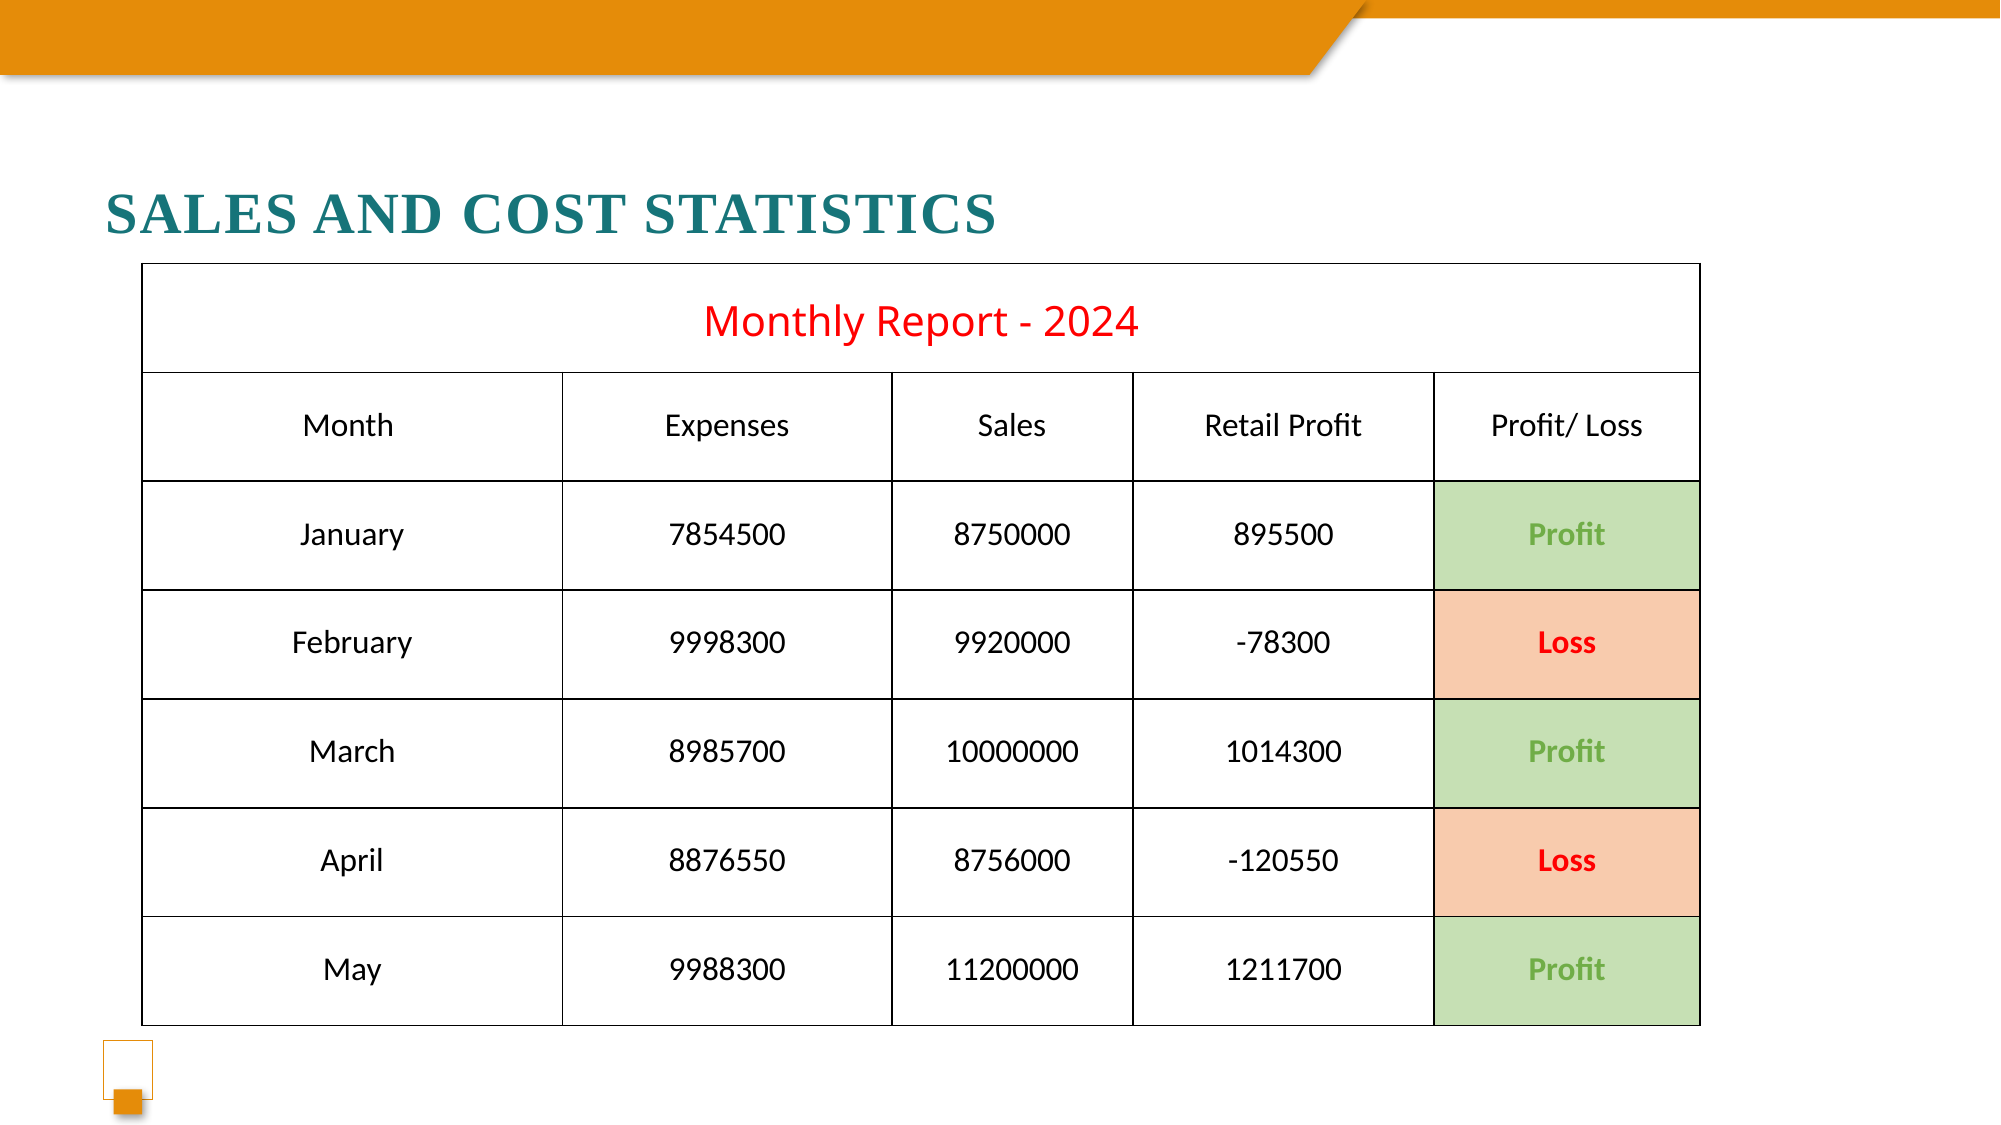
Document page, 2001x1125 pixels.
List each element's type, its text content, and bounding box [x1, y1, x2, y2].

table_cell 10000000 [893, 700, 1132, 807]
table_cell 7854500 [563, 482, 891, 589]
table_cell 8750000 [893, 482, 1132, 589]
table_cell 9988300 [563, 917, 891, 1025]
table_cell Loss [1435, 591, 1699, 698]
table_cell Profit [1435, 700, 1699, 807]
table_cell Loss [1435, 809, 1699, 916]
text_box [113, 1089, 143, 1115]
table_cell Retail Profit [1134, 373, 1433, 480]
table_header Monthly Report - 2024 [143, 264, 1699, 372]
table_cell Profit [1435, 482, 1699, 589]
table_cell 1014300 [1134, 700, 1433, 807]
table_cell 11200000 [893, 917, 1132, 1025]
table_cell March [143, 700, 562, 807]
table_cell February [143, 591, 562, 698]
table_cell Profit/ Loss [1435, 373, 1699, 480]
table_cell 9920000 [893, 591, 1132, 698]
table_cell 895500 [1134, 482, 1433, 589]
title Sales and Cost Statistics [90, 162, 1025, 263]
table_cell Month [143, 373, 562, 480]
table_cell -78300 [1134, 591, 1433, 698]
table_cell 9998300 [563, 591, 891, 698]
table_cell -120550 [1134, 809, 1433, 916]
table_cell Expenses [563, 373, 891, 480]
table_cell 8756000 [893, 809, 1132, 916]
table_cell January [143, 482, 562, 589]
table_cell 8985700 [563, 700, 891, 807]
slide_number [103, 1040, 153, 1100]
table_cell Sales [893, 373, 1132, 480]
table_cell May [143, 917, 562, 1025]
table_cell April [143, 809, 562, 916]
table_cell 1211700 [1134, 917, 1433, 1025]
table_cell 8876550 [563, 809, 891, 916]
table_cell Profit [1435, 917, 1699, 1025]
